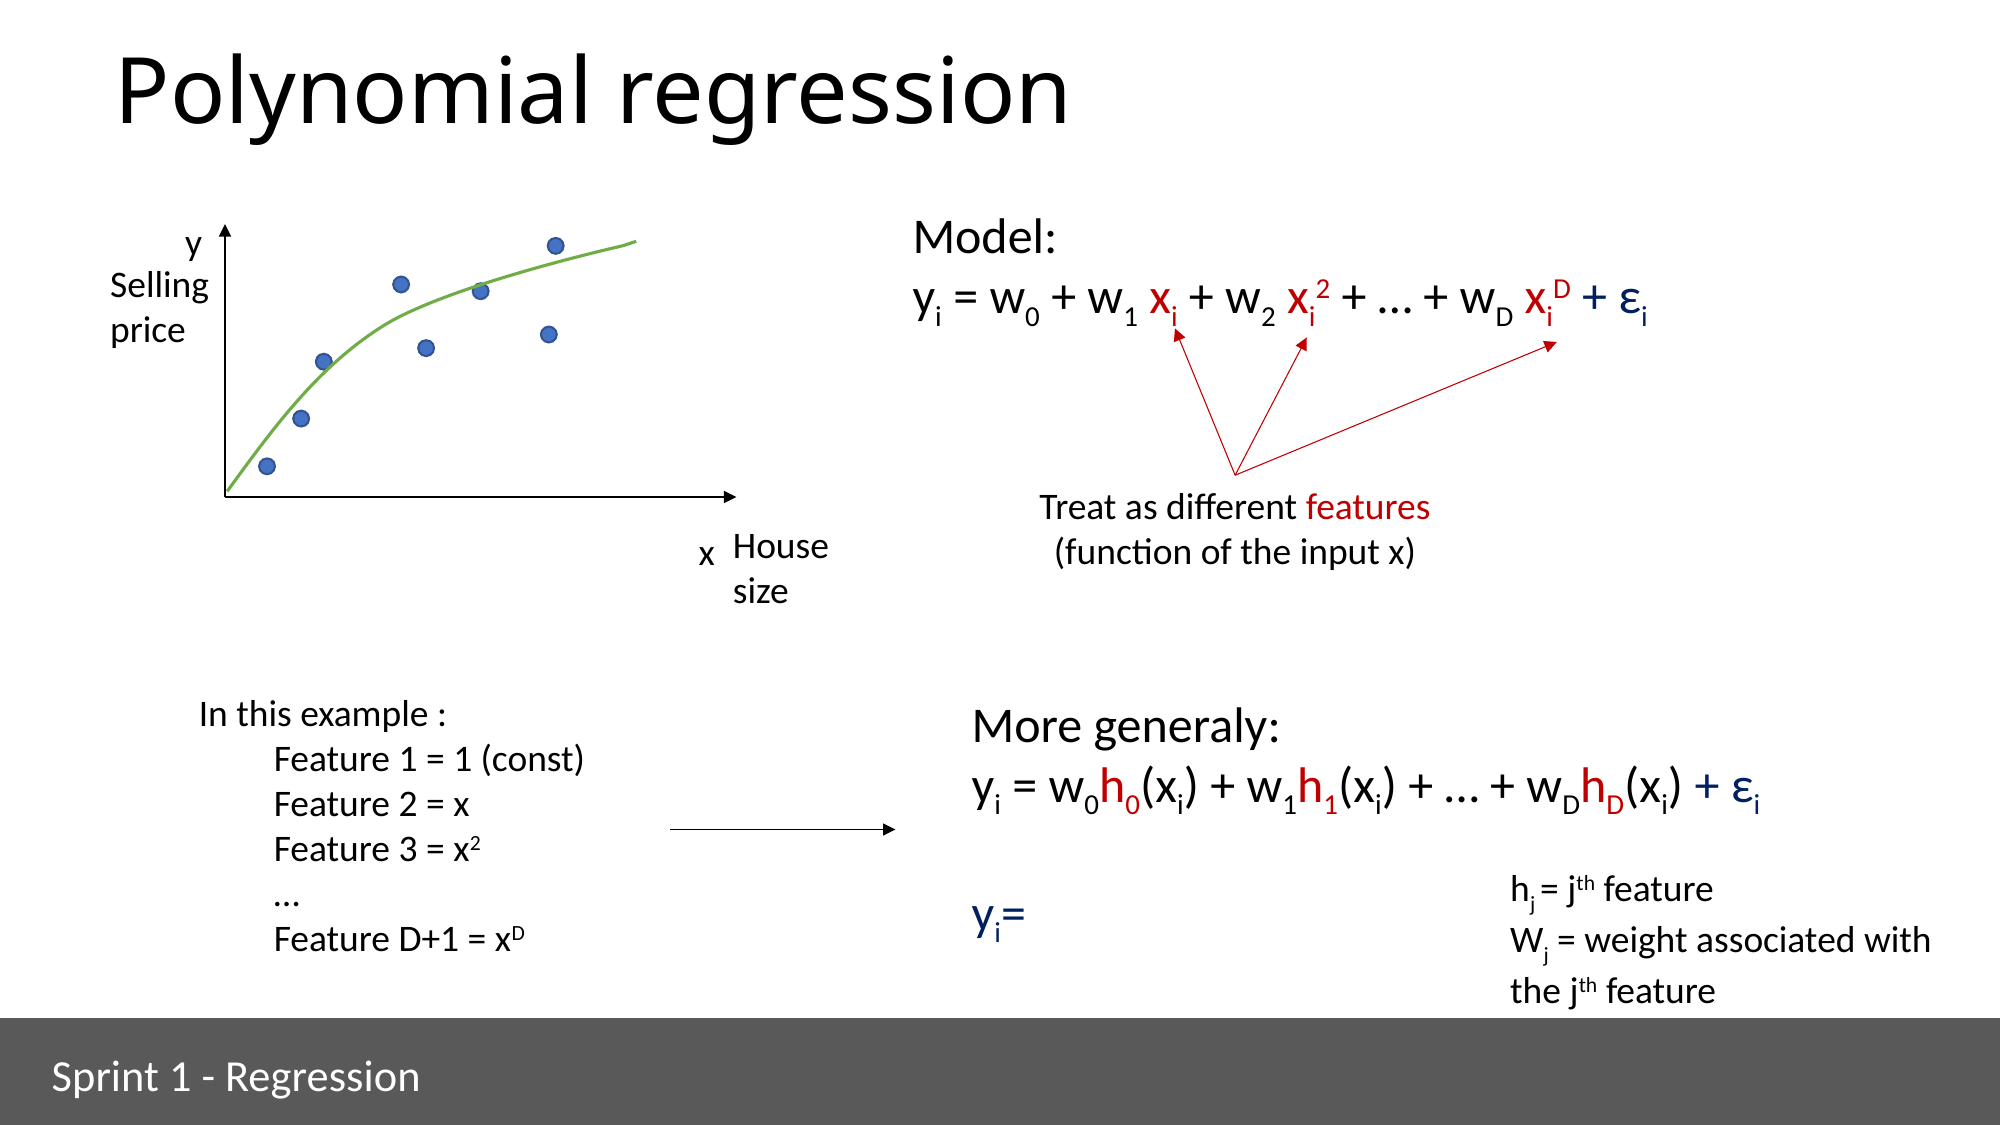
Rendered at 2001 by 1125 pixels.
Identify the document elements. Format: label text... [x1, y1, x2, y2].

text_box House size [718, 513, 864, 619]
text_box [170, 210, 737, 582]
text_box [1235, 342, 1557, 476]
title Polynomial regression [99, 0, 1900, 188]
text_box Selling price [95, 252, 170, 357]
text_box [1235, 337, 1307, 342]
text_box In this example : Feature 1 = 1 (const) Feature 2 = x Feature 3 = x2 … Feature D+1 = xD [184, 681, 828, 967]
text_box Treat as different features (function of the input x) [999, 475, 1471, 580]
text_box Model: yi = w0 + w1 xi + w2 xi2 + … + wD xiD + εi [897, 196, 2000, 340]
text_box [1174, 328, 1236, 476]
text_box hj = jth feature Wj = weight associated with the jth feature [1495, 856, 1971, 1019]
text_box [0, 1019, 2000, 1125]
